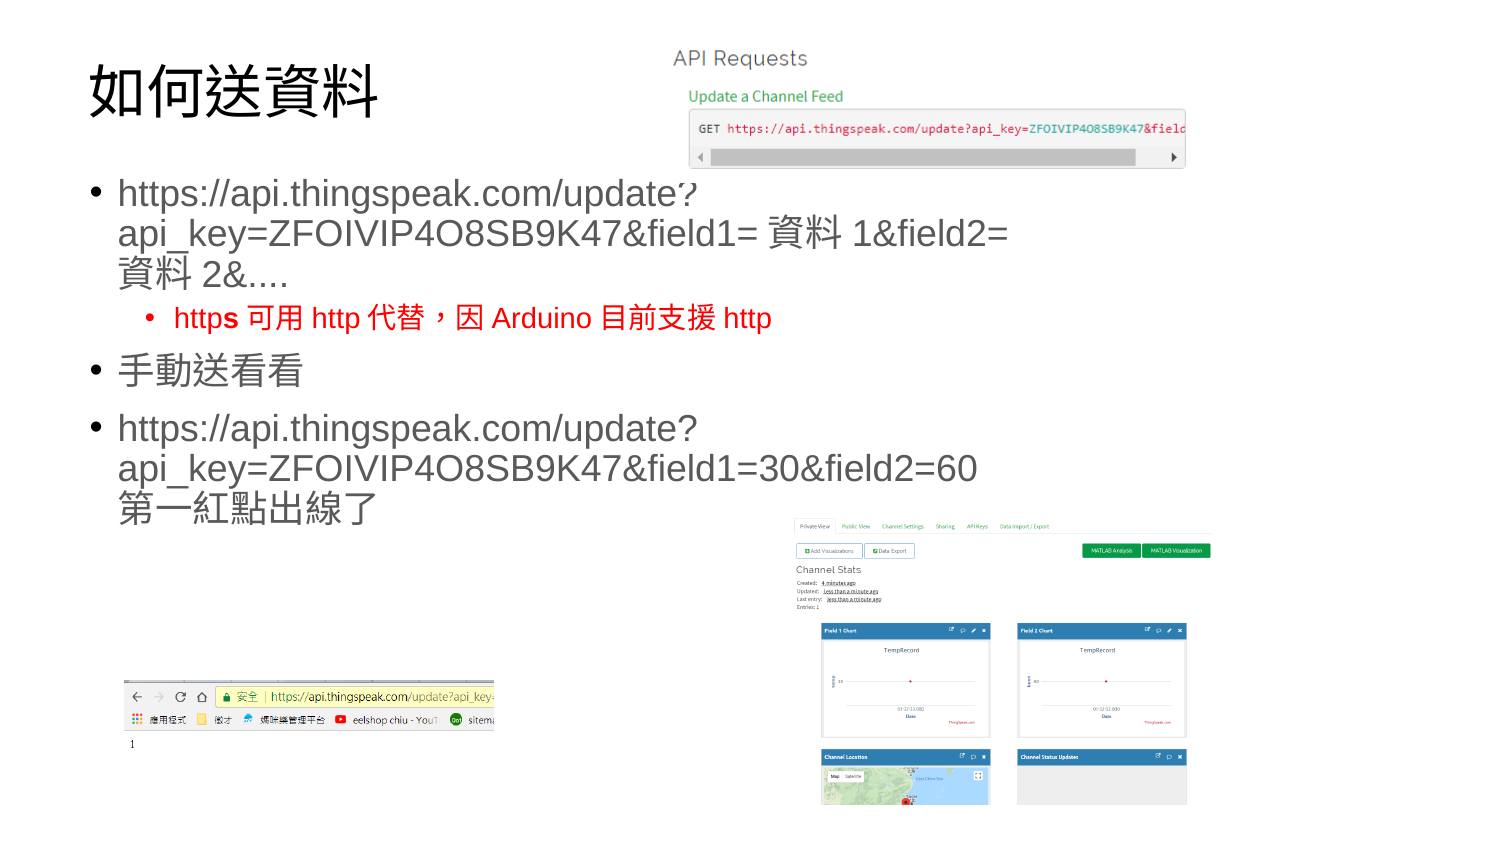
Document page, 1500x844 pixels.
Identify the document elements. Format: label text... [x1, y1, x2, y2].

text_box https://api.thingspeak.com/update?api_key=ZFOIVIP4O8SB9K47&field1=資料1&field2=資料2&.... https可用http代替，因Arduino目前支援http 手動送看看 https://api.thingspeak.com/update?api_key=ZFOIVIP4O8SB9K47&field1=30&field2=60 第一紅點出線了 [77, 168, 1048, 570]
picture [124, 680, 494, 844]
picture [661, 31, 1214, 183]
picture [792, 516, 1214, 805]
text_box 如何送資料 [77, 33, 658, 156]
